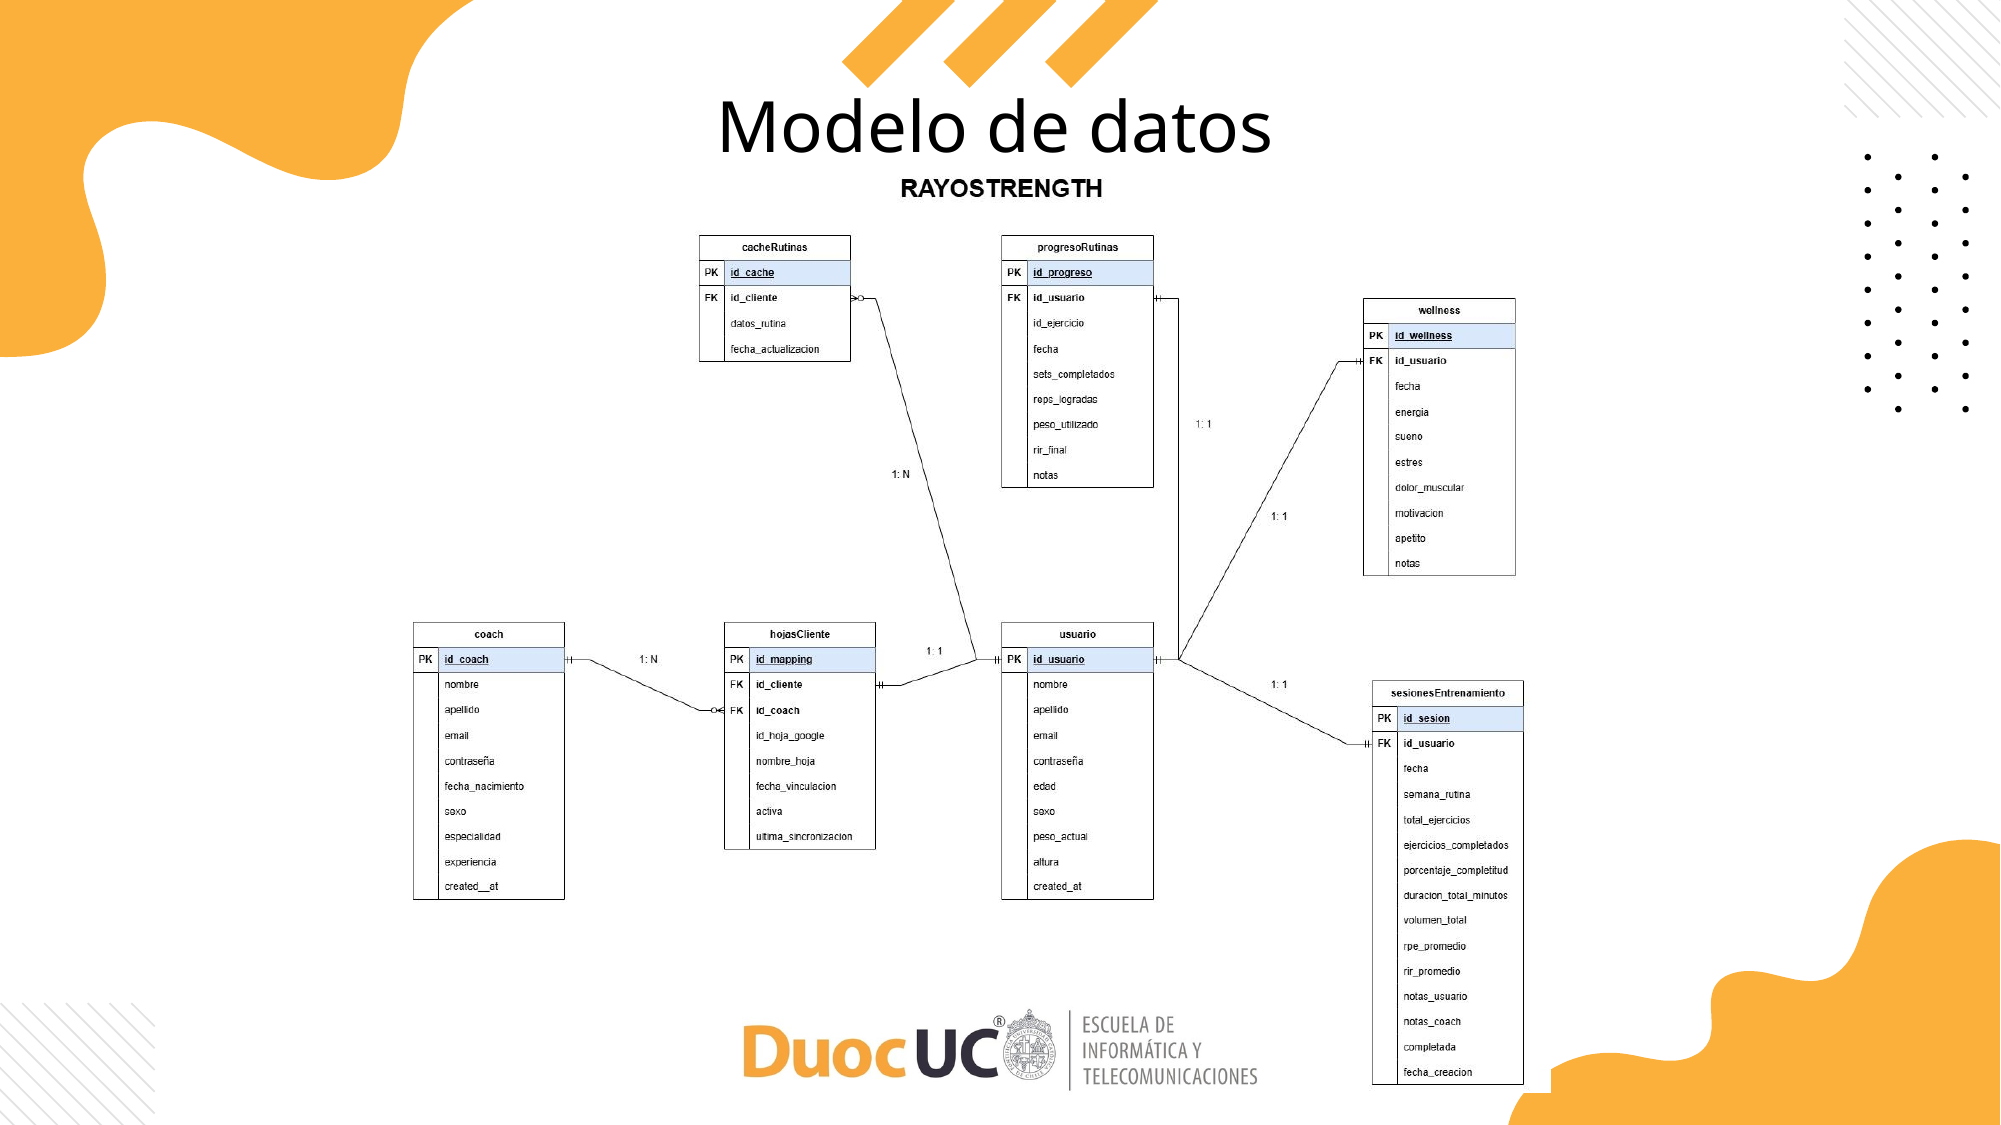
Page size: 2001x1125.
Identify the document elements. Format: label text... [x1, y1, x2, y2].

picture [394, 171, 1552, 1125]
text_box Modelo de datos [701, 66, 1299, 169]
